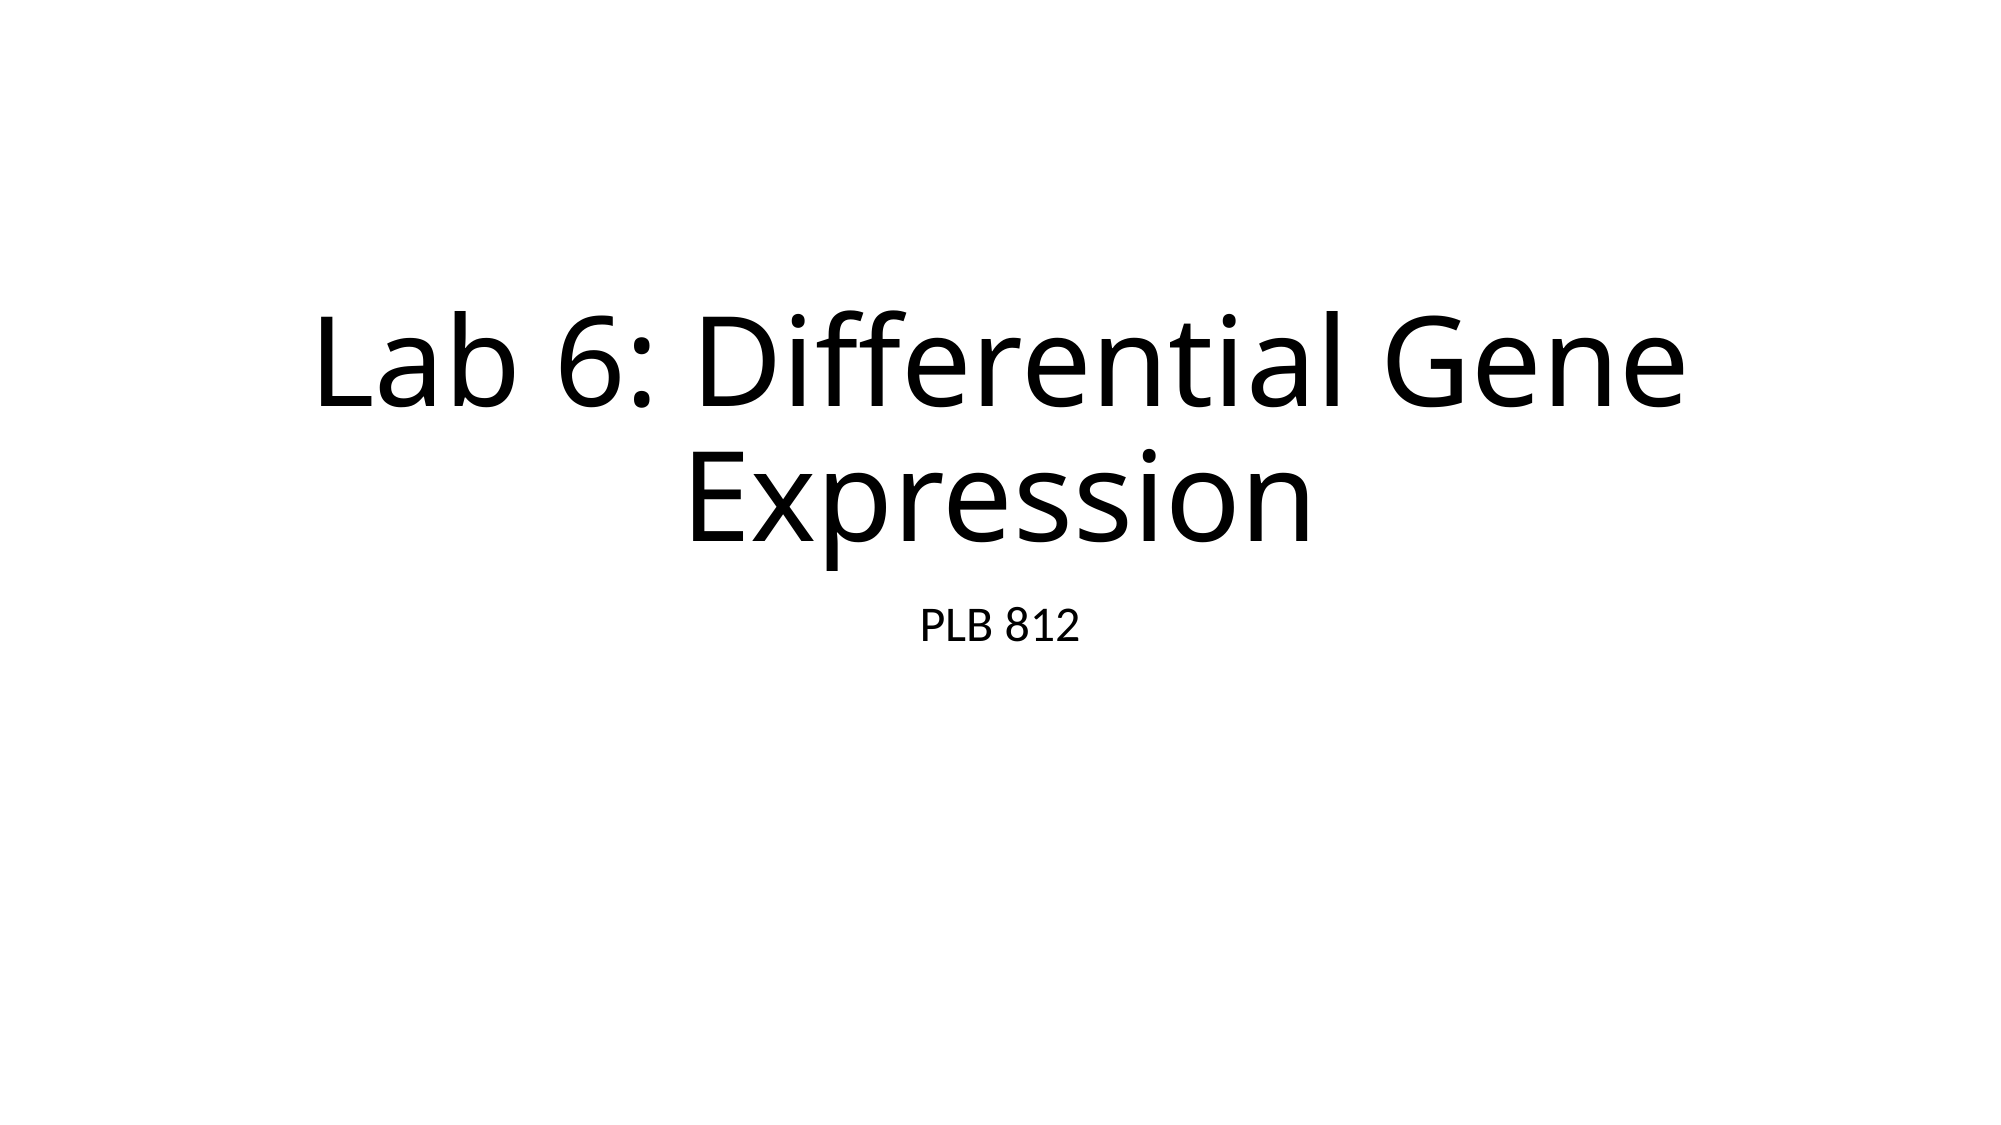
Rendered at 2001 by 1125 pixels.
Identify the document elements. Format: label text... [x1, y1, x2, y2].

subtitle PLB 812 [249, 590, 1750, 863]
title Lab 6: Differential Gene Expression [249, 184, 1750, 576]
